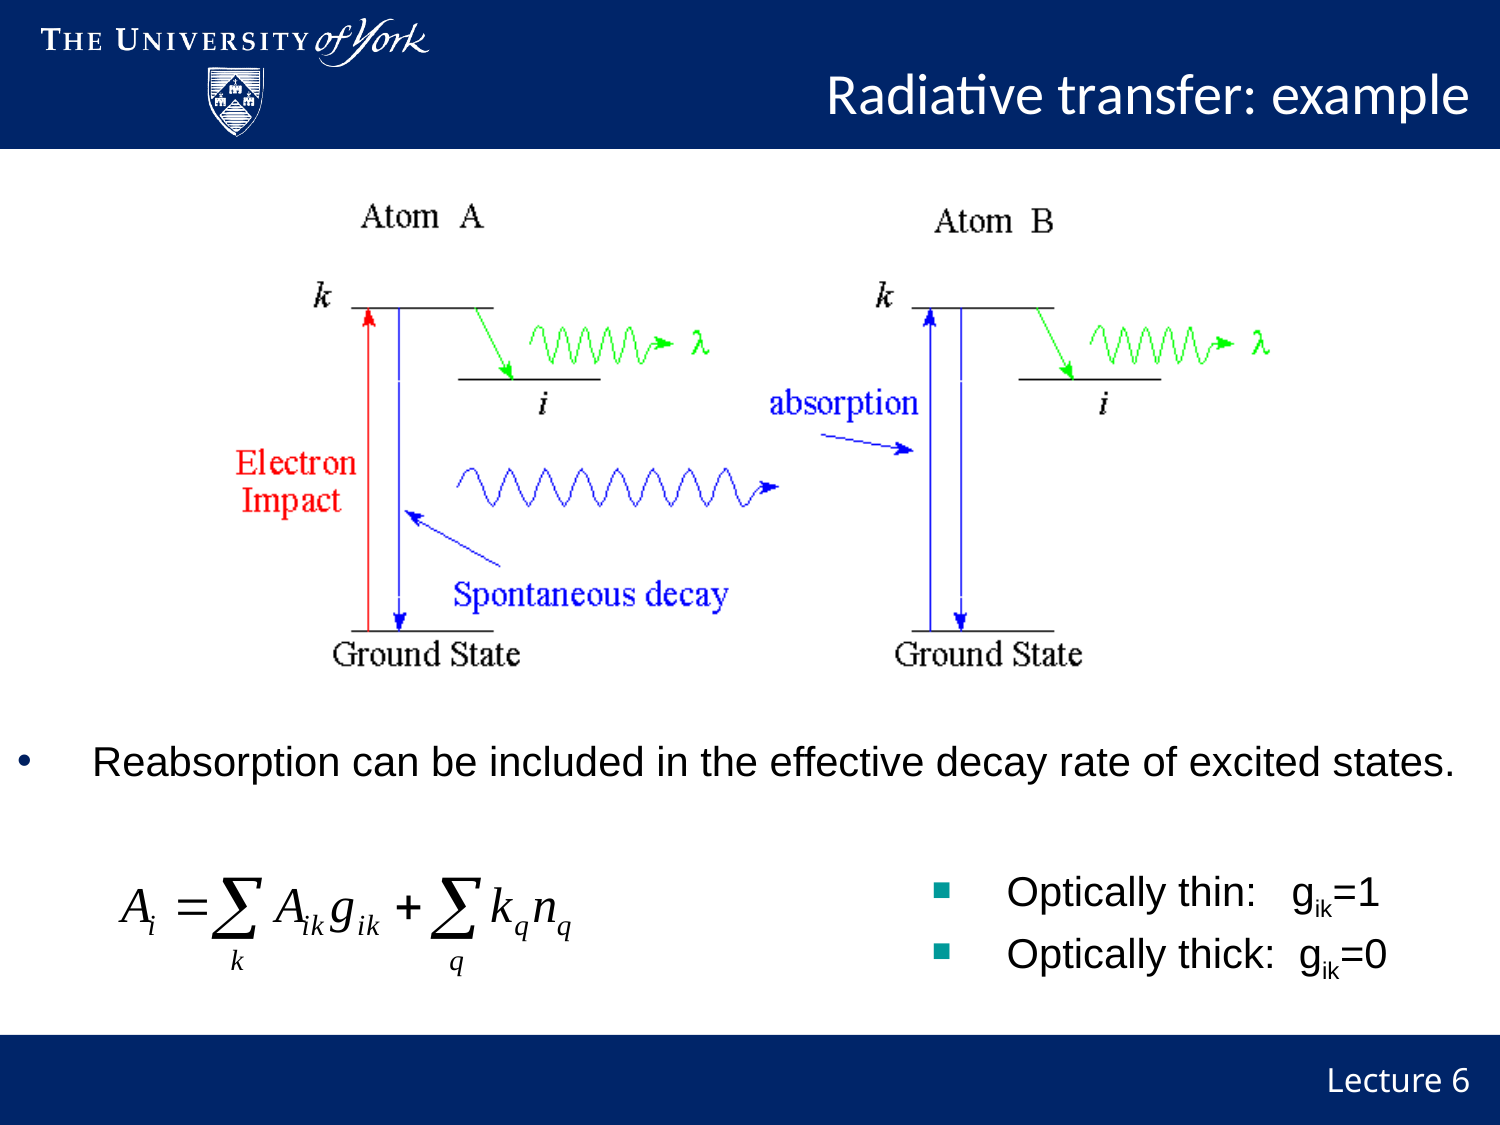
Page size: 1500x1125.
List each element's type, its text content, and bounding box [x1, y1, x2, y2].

text_box Lecture 6 [1297, 1052, 1500, 1107]
text_box Optically thin: gik=1 [766, 857, 1500, 919]
picture [41, 18, 430, 138]
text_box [109, 868, 588, 986]
text_box Optically thick: gik=0 [766, 919, 1500, 992]
text_box Radiative transfer: example [430, 27, 1500, 268]
picture [229, 194, 1283, 681]
text_box Reabsorption can be included in the effective decay rate of excited states. [0, 727, 1483, 793]
